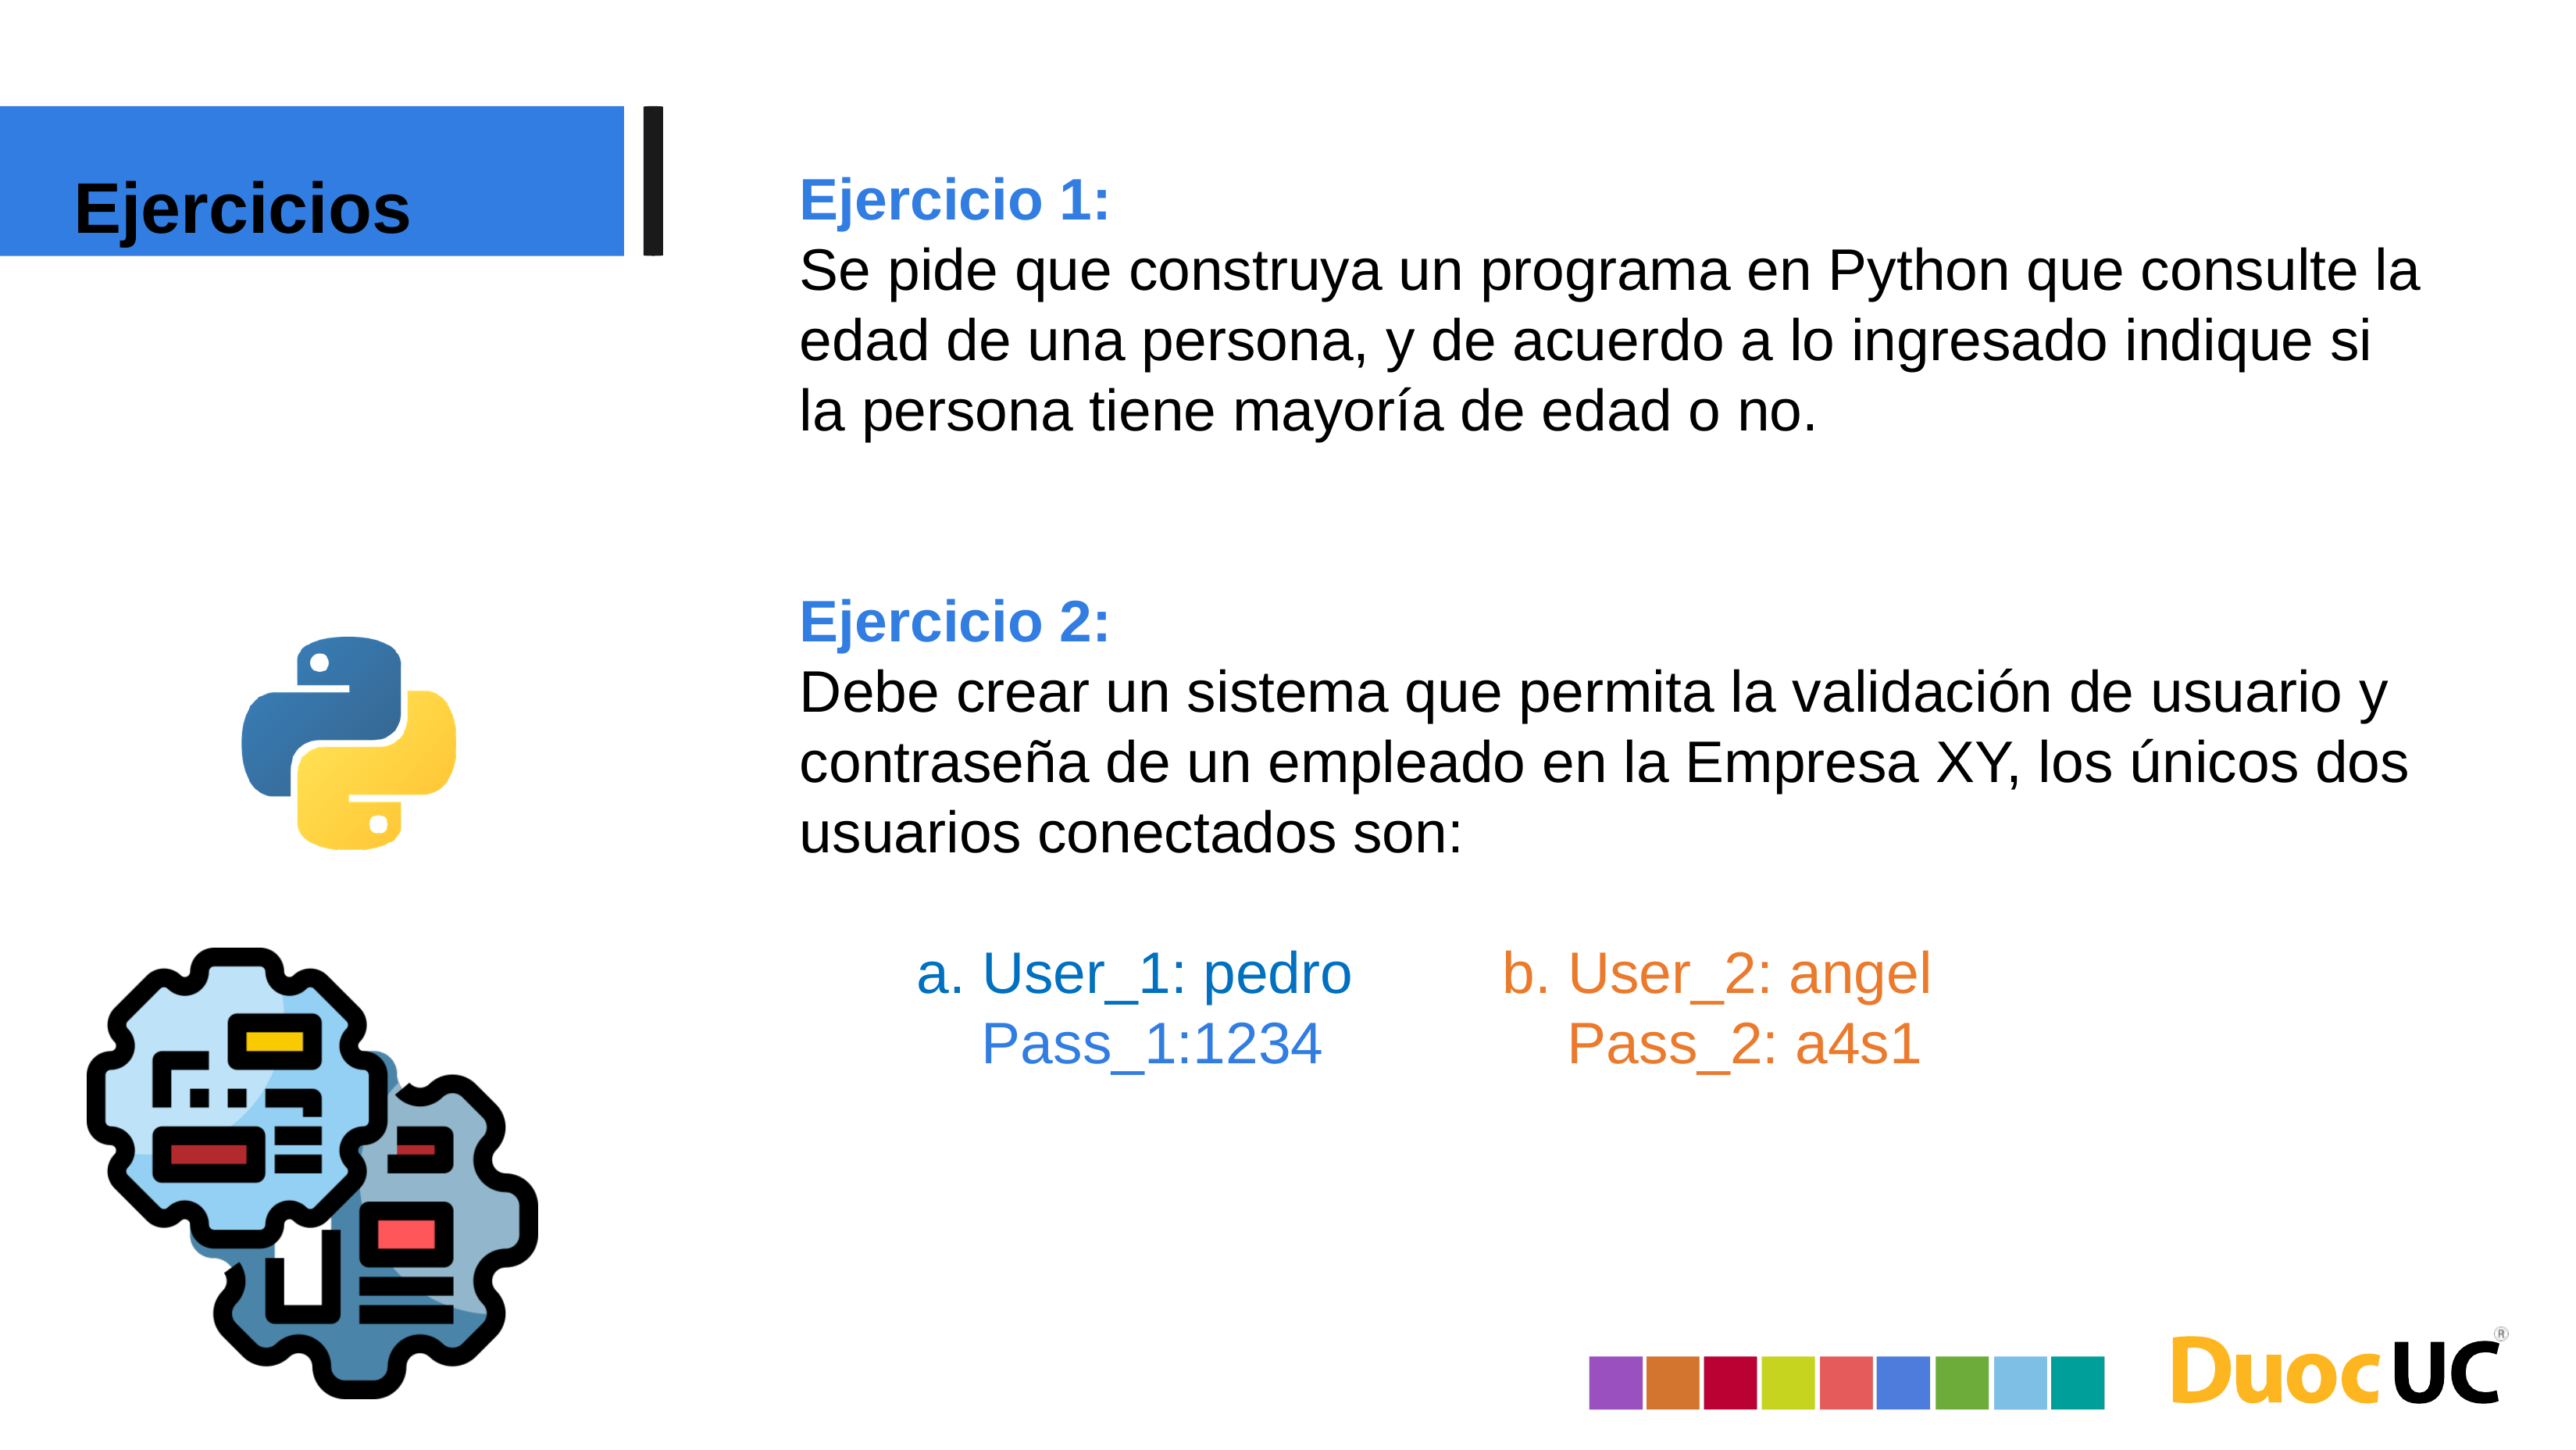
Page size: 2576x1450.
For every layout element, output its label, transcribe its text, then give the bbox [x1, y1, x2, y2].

picture [2494, 1327, 2509, 1341]
list Ejercicios [73, 161, 624, 991]
picture [87, 948, 538, 1400]
picture [1579, 1327, 2121, 1434]
list Ejercicio 1: Se pide que construya un programa en Python que consulte la edad de una persona, y de acuerdo a lo ingresado indique si la persona tiene mayoría de edad o no. Ejercicio 2: Debe crear un sistema que permita la validación de usuario y contraseña de un empleado en la Empresa XY, los únicos dos usuarios conectados son: a. User_1: pedro b. User_2: angel Pass_1:1234 Pass_2: a4s1 [799, 161, 2425, 1084]
picture [241, 636, 457, 851]
